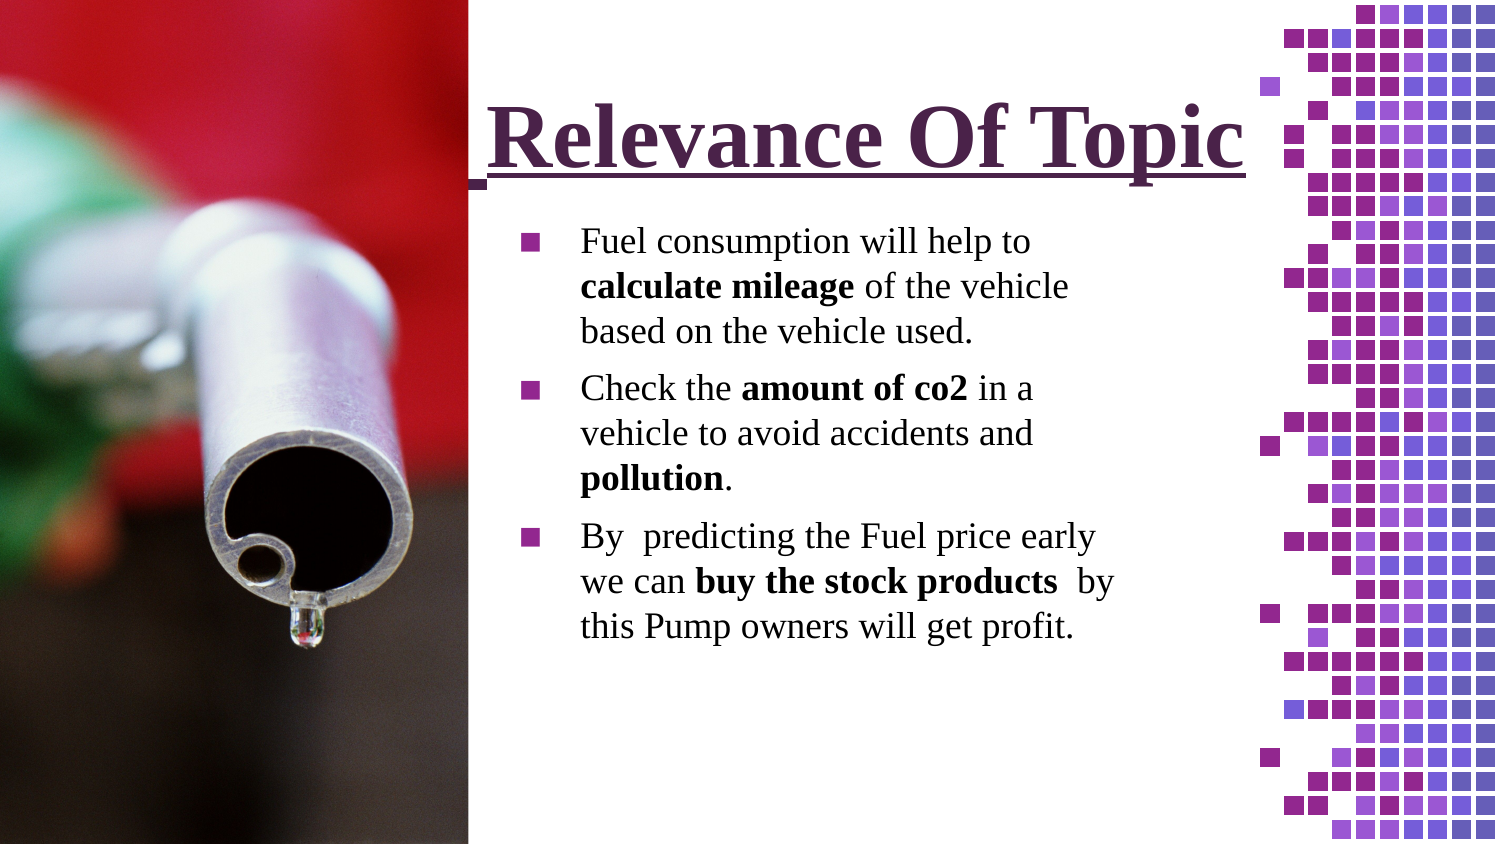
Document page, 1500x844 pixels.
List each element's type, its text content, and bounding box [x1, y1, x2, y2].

title Relevance Of Topic [473, 24, 1328, 213]
subtitle Fuel consumption will help to calculate mileage of the vehicle based on the vehicle used. Check the amount of co2 in a vehicle to avoid accidents and pollution. By predicting the Fuel price early we can buy the stock products by this Pump owners will get profit. [490, 200, 1155, 609]
picture [0, 0, 469, 844]
